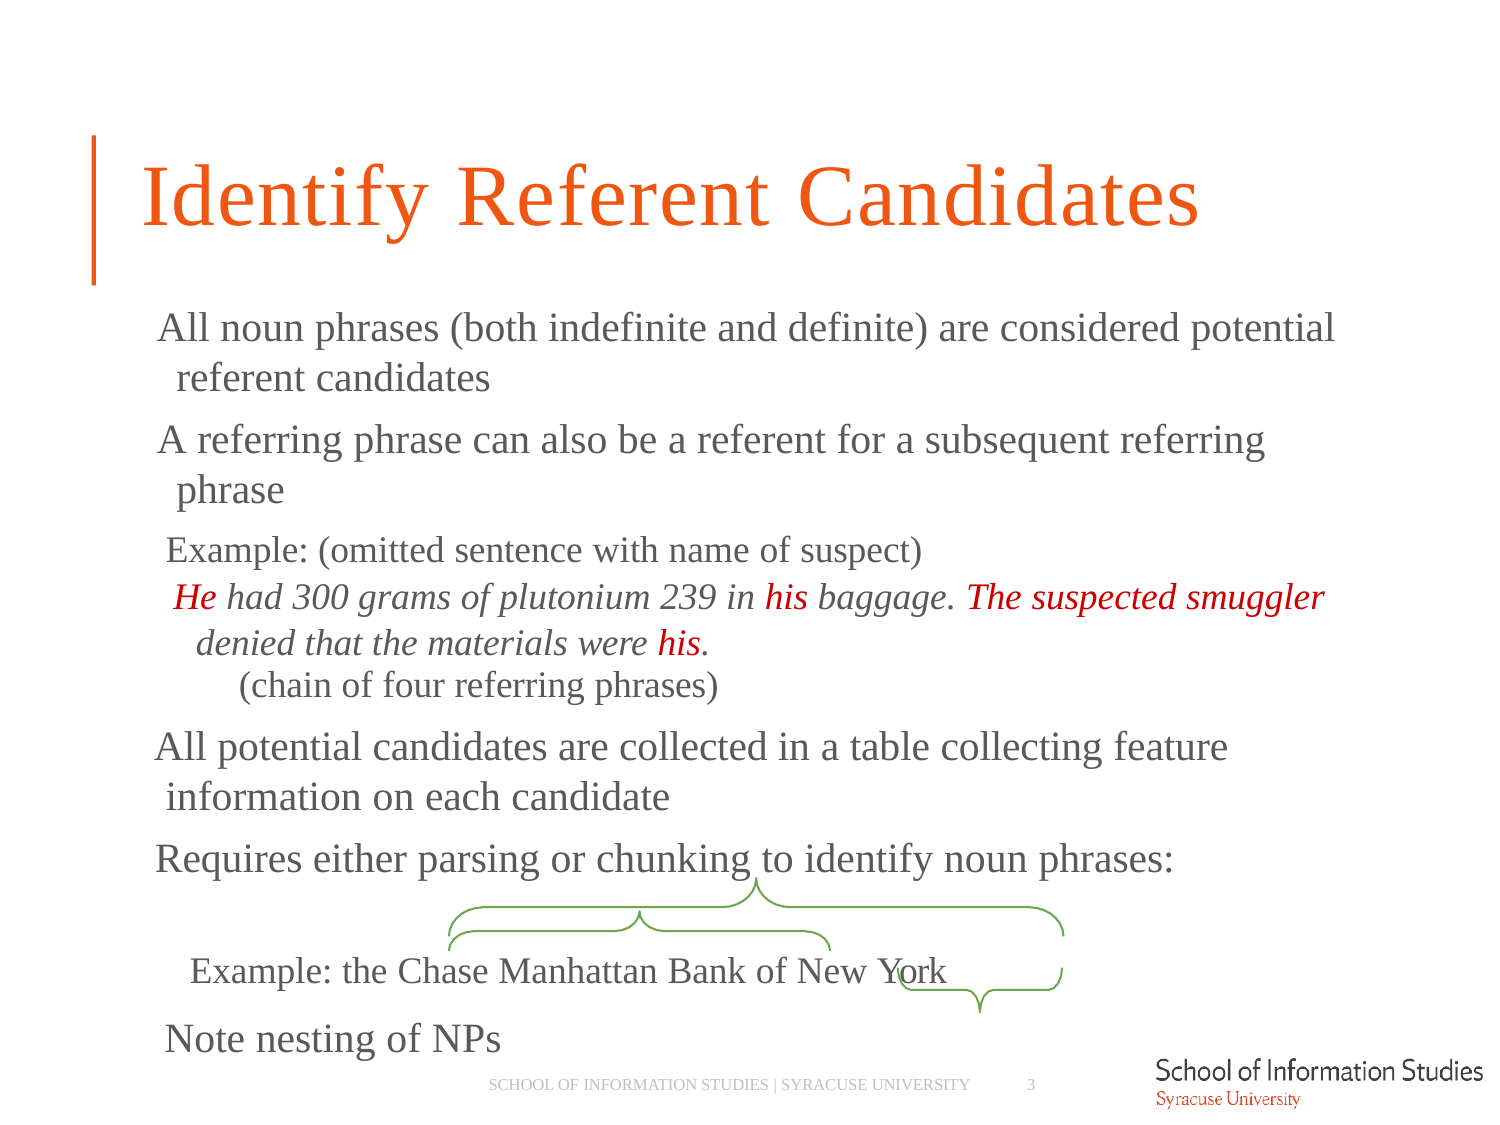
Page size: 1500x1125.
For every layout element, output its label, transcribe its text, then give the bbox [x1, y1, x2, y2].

text_box 3 [1020, 1073, 1042, 1094]
text_box ­ All noun phrases (both indefinite and definite) are considered potential referent candidates ­ A referring phrase can also be a referent for a subsequent referring phrase ­ Example: (omitted sentence with name of suspect) He had 300 grams of plutonium 239 in his baggage. The suspected smuggler denied that the materials were his. (chain of four referring phrases) ­ All potential candidates are collected in a table collecting feature information on each candidate ­ Requires either parsing or chunking to identify noun phrases: ­ Example: the Chase Manhattan Bank of New York ­ Note nesting of NPs [141, 297, 1351, 1061]
footer SCHOOL OF INFORMATION STUDIES | SYRACUSE UNIVERSITY [486, 1073, 979, 1125]
title Identify Referent Candidates [138, 135, 1210, 326]
text_box [897, 967, 1063, 1013]
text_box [447, 876, 1065, 953]
picture [1156, 1058, 1483, 1109]
